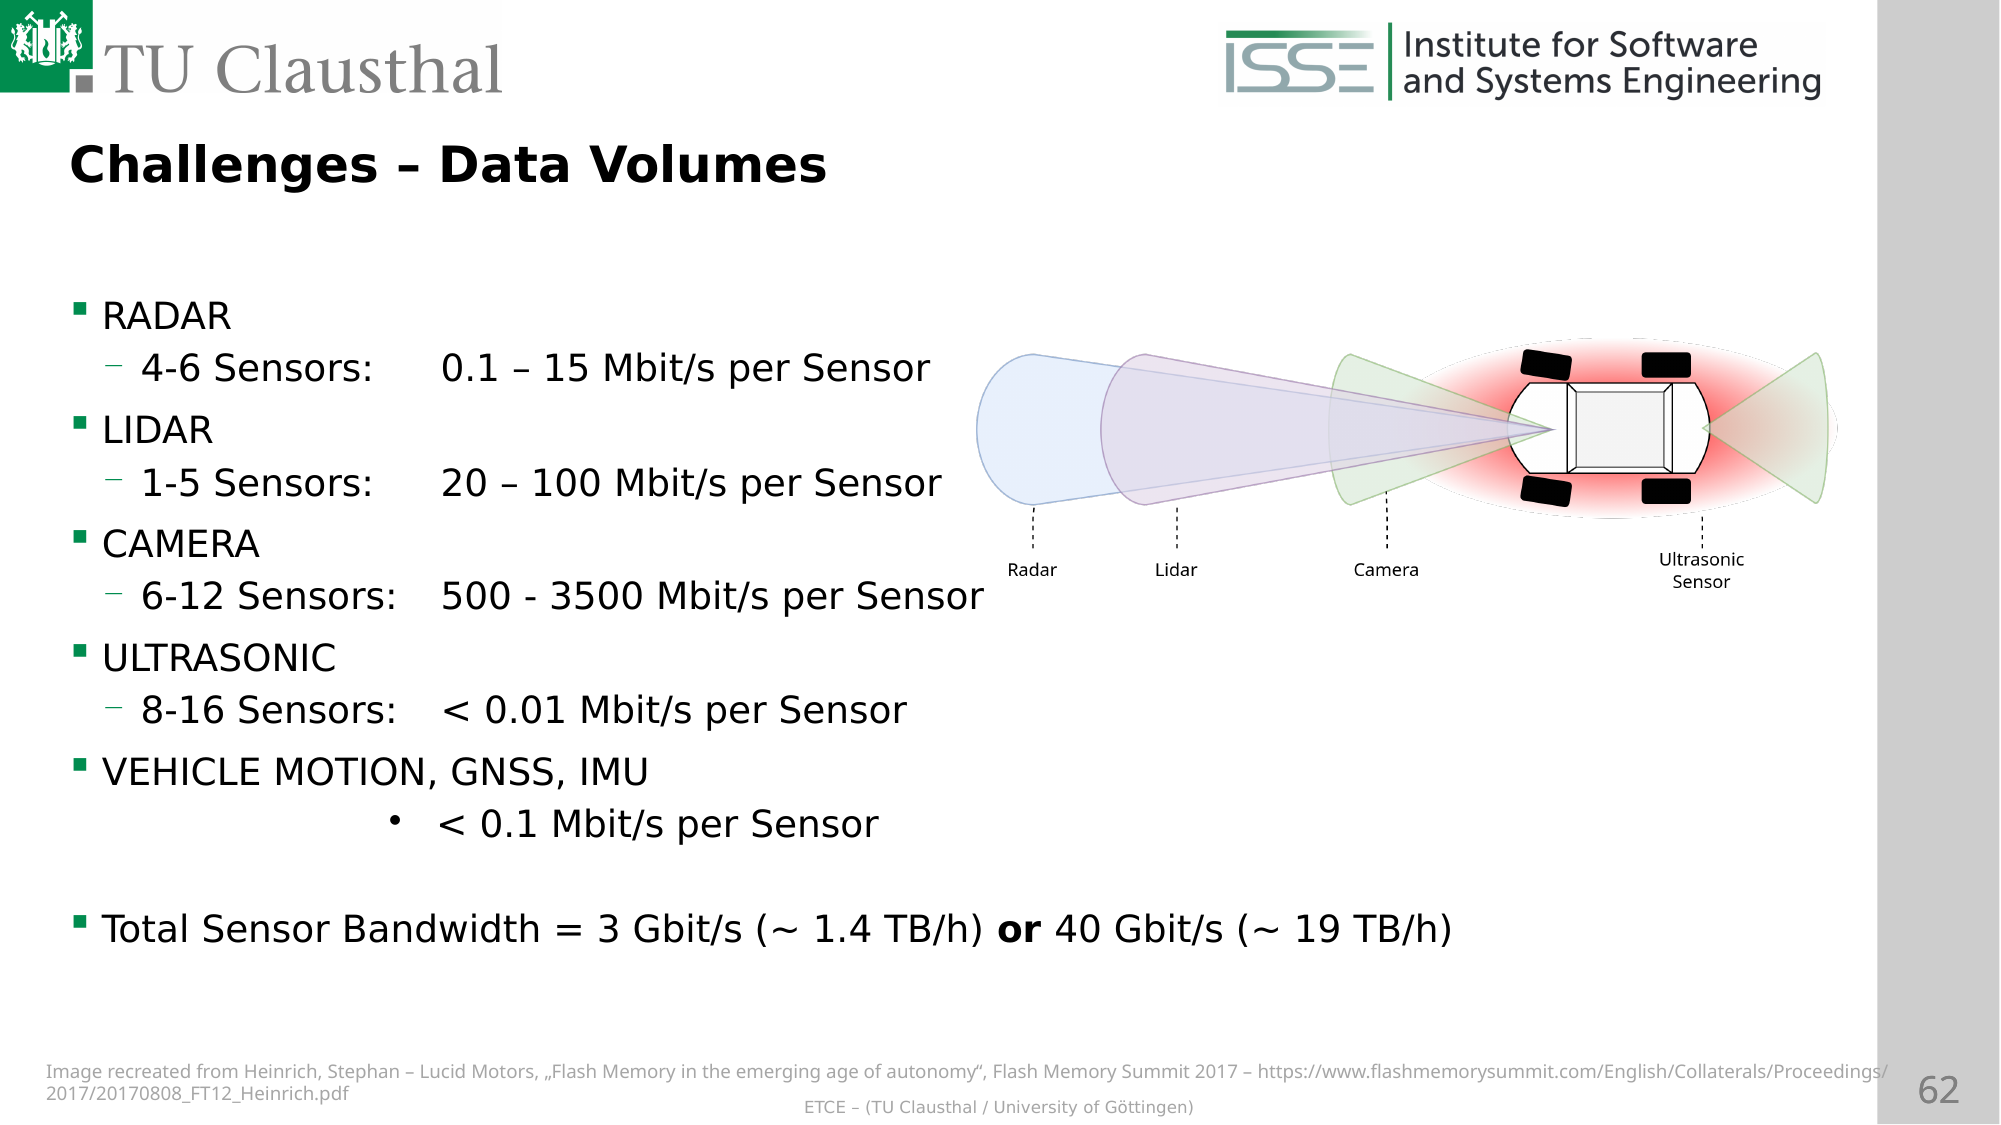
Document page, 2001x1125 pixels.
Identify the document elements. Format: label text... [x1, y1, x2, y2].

picture [974, 337, 1838, 594]
text_box Image recreated from Heinrich, Stephan – Lucid Motors, „Flash Memory in the emerging age of autonomy“, Flash Memory Summit 2017 – https://www.flashmemorysummit.com/English/Collaterals/Proceedings/2017/20170808_FT12_Heinrich.pdf [31, 1052, 1940, 1112]
text_box Challenges – Data Volumes [55, 125, 1819, 208]
picture [1218, 22, 1826, 107]
text_box RADAR 4-6 Sensors: 0.1 – 15 Mbit/s per Sensor LIDAR 1-5 Sensors: 20 – 100 Mbit/s per Sensor CAMERA 6-12 Sensors: 500 - 3500 Mbit/s per Sensor ULTRASONIC 8-16 Sensors: < 0.01 Mbit/s per Sensor VEHICLE MOTION, GNSS, IMU < 0.1 Mbit/s per Sensor Total Sensor Bandwidth = 3 Gbit/s (~ 1.4 TB/h) or 40 Gbit/s (~ 19 TB/h) [55, 208, 1819, 1035]
picture [0, 0, 502, 93]
